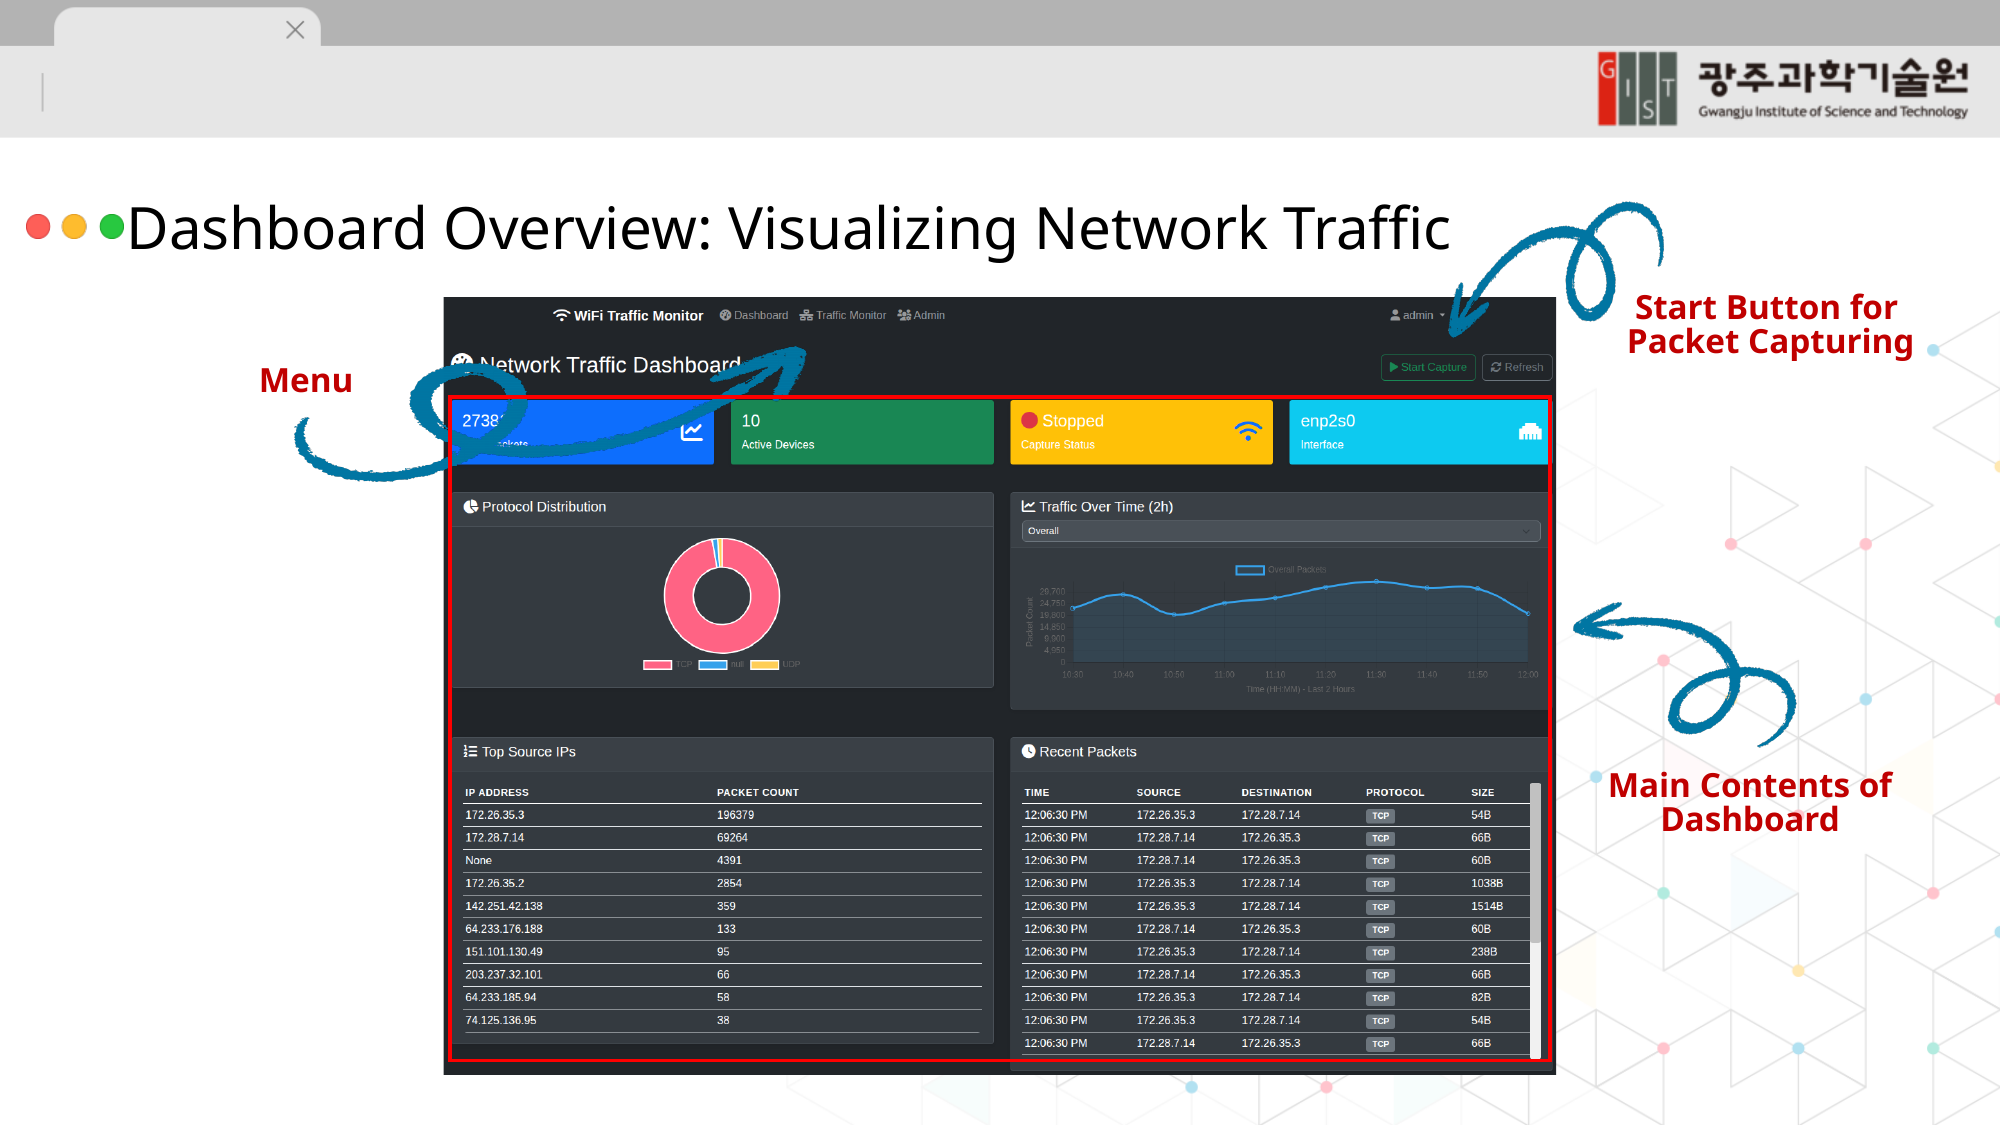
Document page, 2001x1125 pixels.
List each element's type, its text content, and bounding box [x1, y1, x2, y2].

picture [0, 0, 2000, 1125]
text_box Start Button for Packet Capturing [1599, 285, 1943, 368]
text_box Main Contents of Dashboard [1578, 763, 1922, 846]
text_box Menu [134, 357, 294, 407]
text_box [26, 183, 1453, 270]
